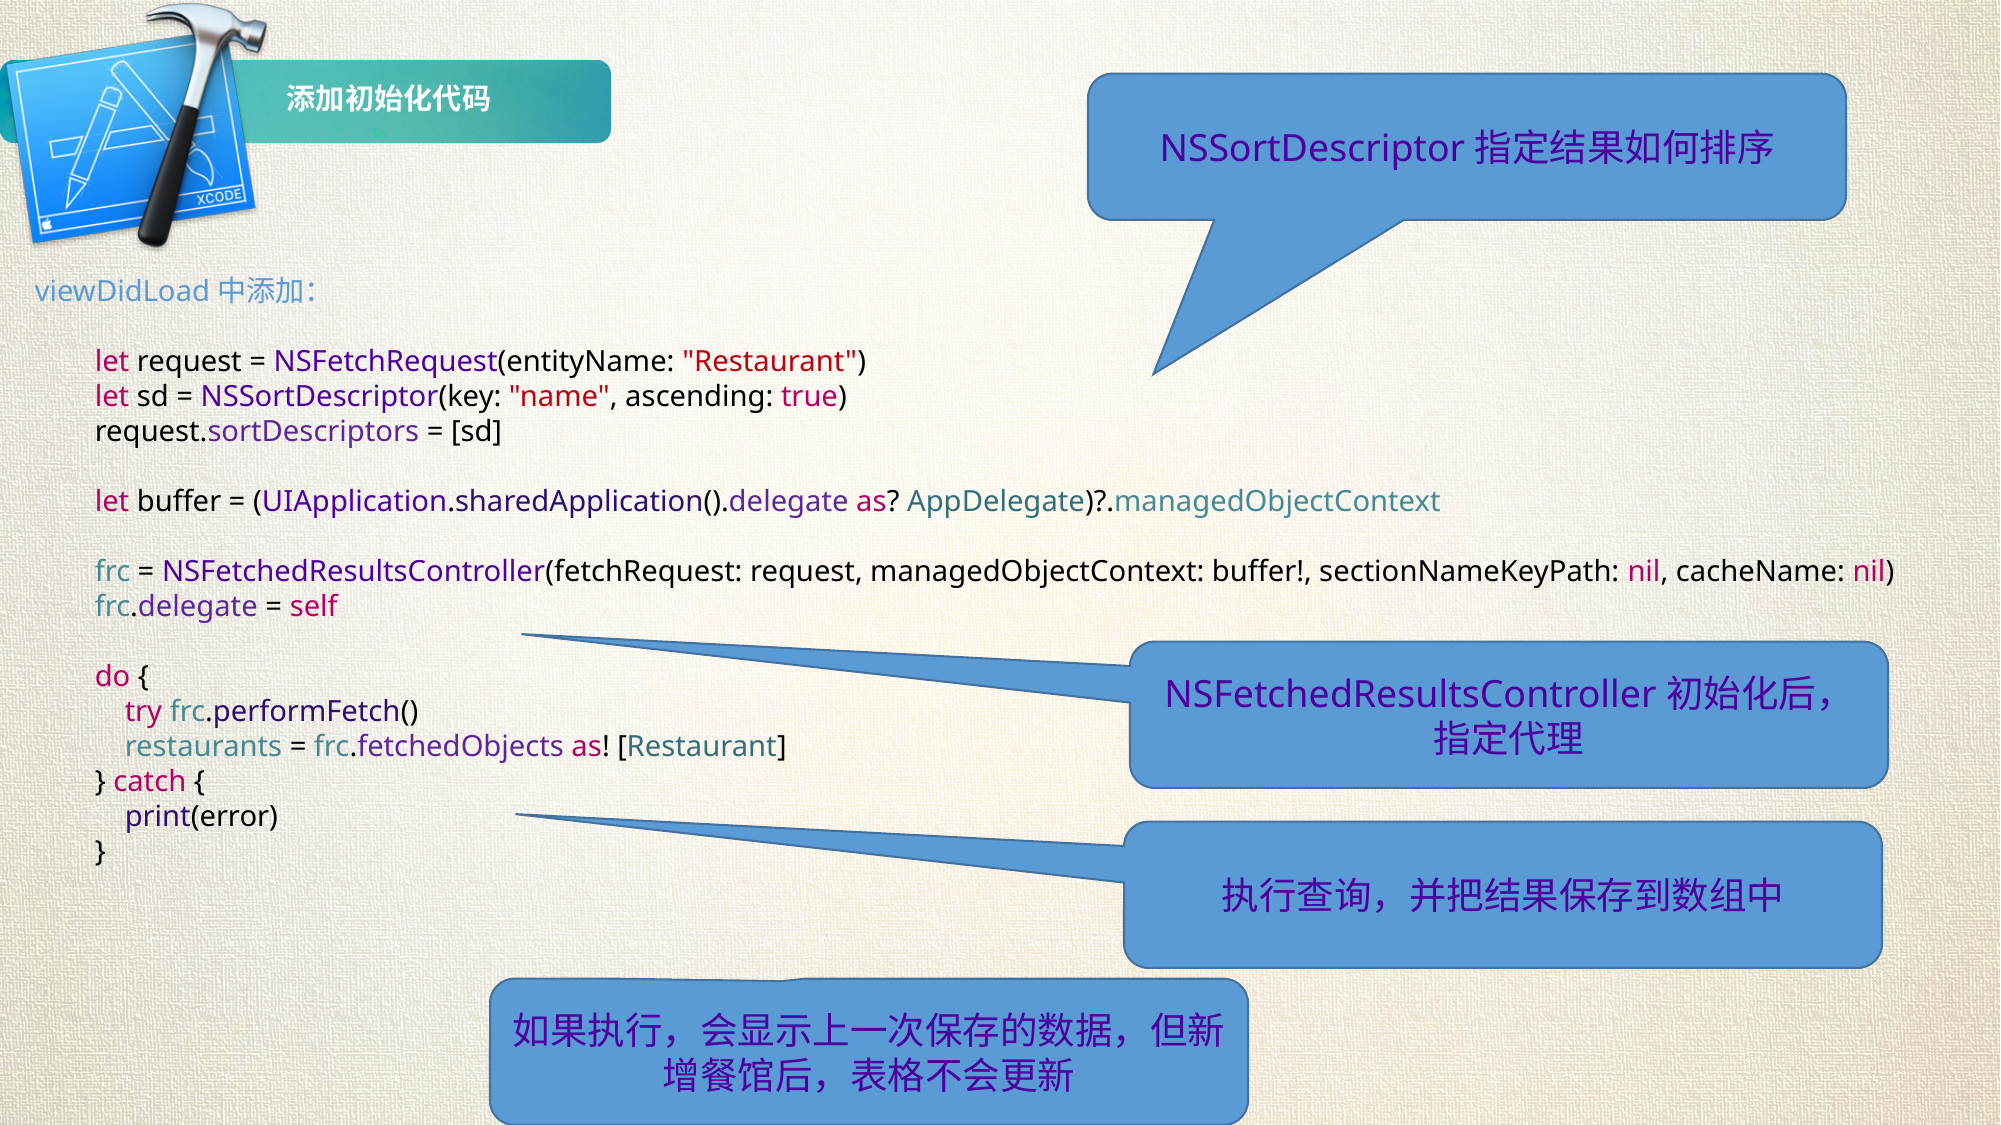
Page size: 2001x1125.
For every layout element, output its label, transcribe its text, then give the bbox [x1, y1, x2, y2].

text_box viewDidLoad中添加： let request = NSFetchRequest(entityName: "Restaurant") let sd = NSSortDescriptor(key: "name", ascending: true) request.sortDescriptors = [sd] let buffer = (UIApplication.sharedApplication().delegate as? AppDelegate)?.managedObjectContext frc = NSFetchedResultsController(fetchRequest: request, managedObjectContext: buffer!, sectionNameKeyPath: nil, cacheName: nil) frc.delegate = self do { try frc.performFetch() restaurants = frc.fetchedObjects as! [Restaurant] } catch { print(error) } [20, 265, 1956, 945]
picture [0, 0, 2000, 1125]
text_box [272, 72, 611, 170]
text_box 如果执行，会显示上一次保存的数据，但新增餐馆后，表格不会更新 [488, 977, 1250, 1125]
text_box NSFetchedResultsController初始化后，指定代理 [521, 633, 1890, 789]
text_box [272, 59, 613, 135]
text_box NSSortDescriptor指定结果如何排序 [1086, 72, 1848, 377]
text_box 执行查询，并把结果保存到数组中 [515, 813, 1884, 969]
